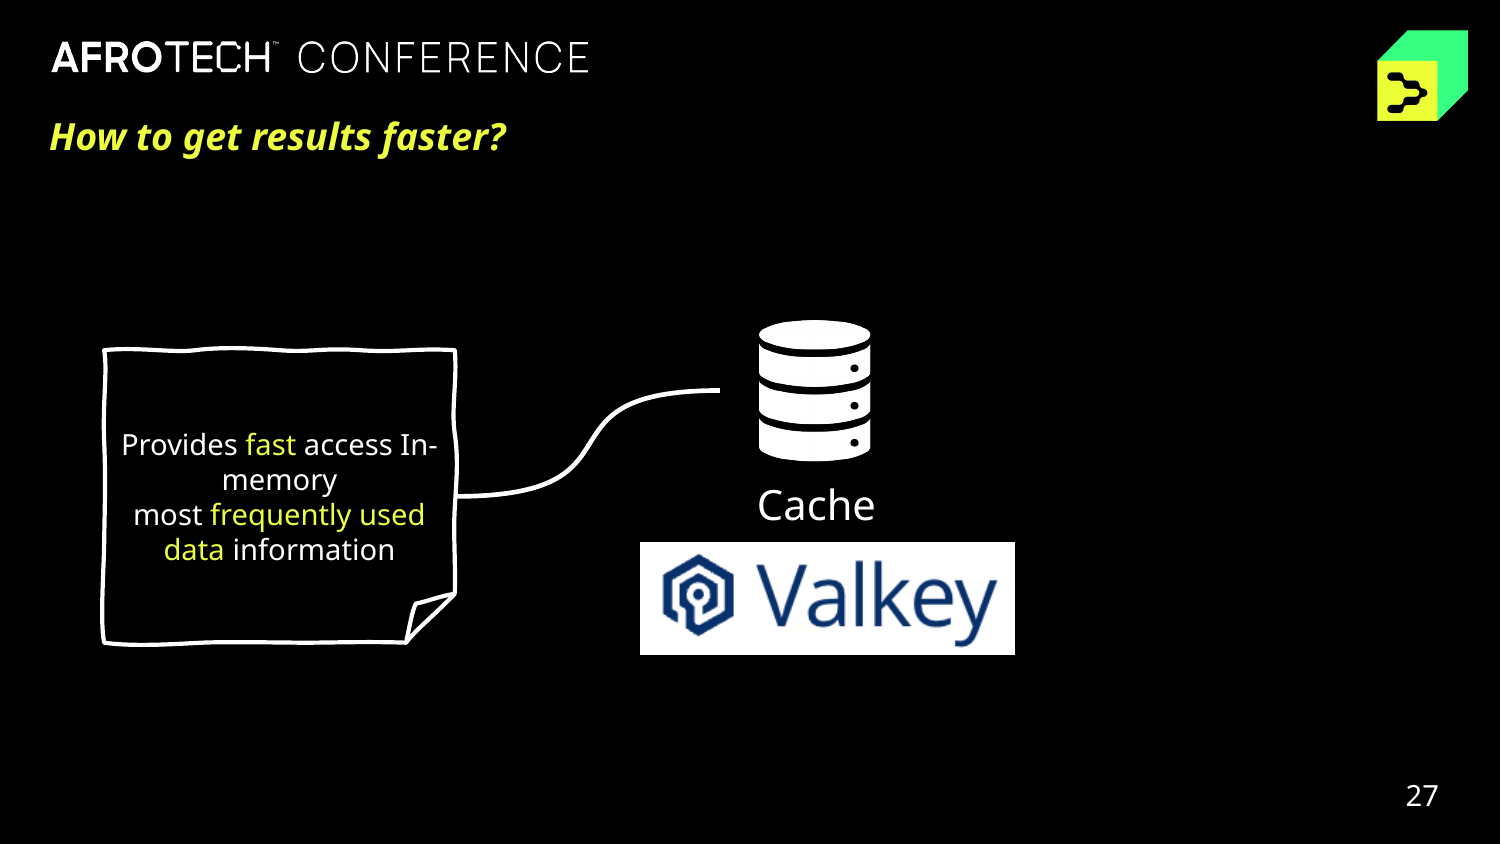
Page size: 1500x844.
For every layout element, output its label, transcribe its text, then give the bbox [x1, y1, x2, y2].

picture [51, 41, 588, 73]
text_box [454, 390, 721, 497]
slide_number 27 [1377, 764, 1468, 830]
text_box How to get results faster? [34, 89, 918, 189]
text_box Provides fast access In-memory most frequently used data information [100, 346, 458, 647]
picture [1377, 30, 1468, 121]
picture [640, 542, 1016, 656]
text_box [658, 301, 974, 541]
